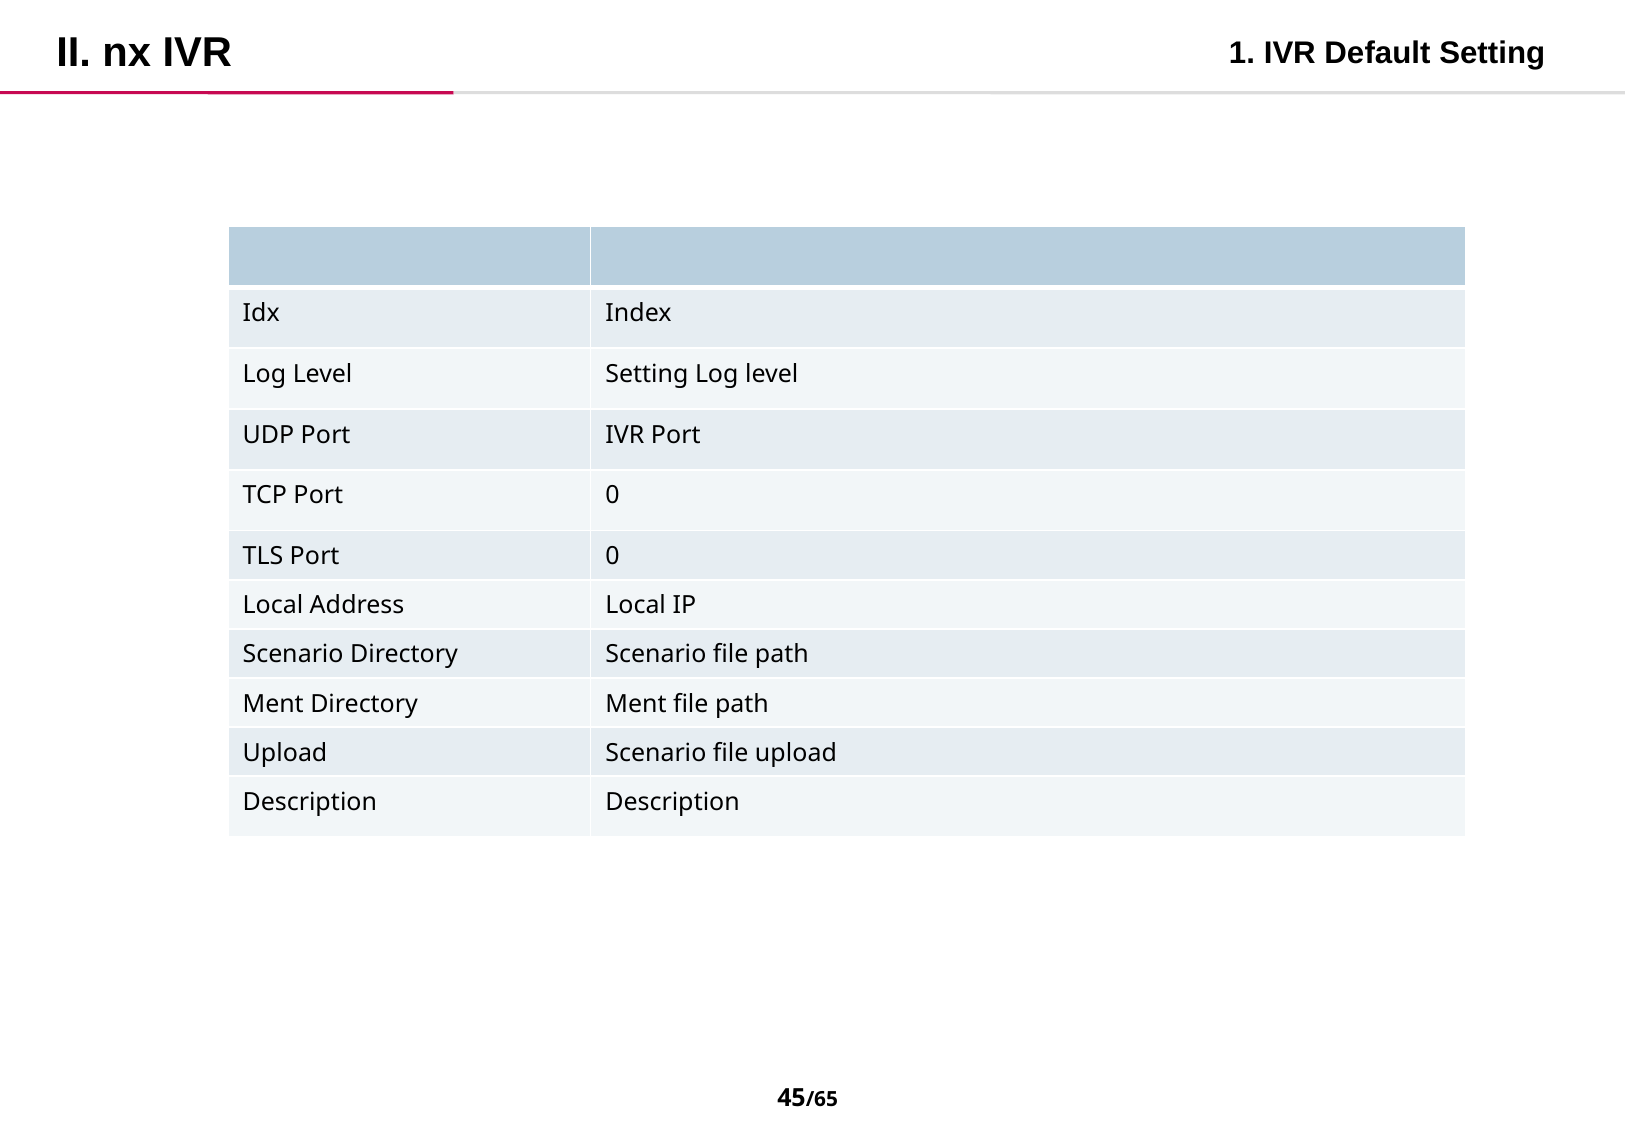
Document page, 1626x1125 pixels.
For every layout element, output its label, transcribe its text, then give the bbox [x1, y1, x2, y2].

table_cell Ment file path [591, 679, 1465, 726]
table_cell Log Level [229, 349, 590, 408]
table_cell TCP Port [229, 471, 590, 530]
table_cell Scenario file upload [591, 728, 1465, 775]
table_cell 0 [591, 471, 1465, 530]
table_cell TLS Port [229, 531, 590, 579]
table_cell Setting Log level [591, 349, 1465, 408]
table_cell IVR Port [591, 410, 1465, 469]
table_cell Description [229, 777, 590, 836]
slide_number 44/65 [638, 1079, 978, 1118]
table_cell Description [591, 777, 1465, 836]
table_cell Local Address [229, 581, 590, 628]
table_cell 0 [591, 531, 1465, 579]
table_header [229, 227, 590, 285]
table_cell UDP Port [229, 410, 590, 469]
table_header [591, 227, 1465, 285]
text_box II. nx IVR [41, 7, 547, 77]
table_cell Ment Directory [229, 679, 590, 726]
table_cell Scenario Directory [229, 630, 590, 677]
table_cell Index [591, 290, 1465, 347]
table_cell Scenario file path [591, 630, 1465, 677]
text_box 1. IVR Default Setting [1214, 17, 1625, 78]
table_cell Idx [229, 290, 590, 347]
table_cell Upload [229, 728, 590, 775]
table_cell Local IP [591, 581, 1465, 628]
